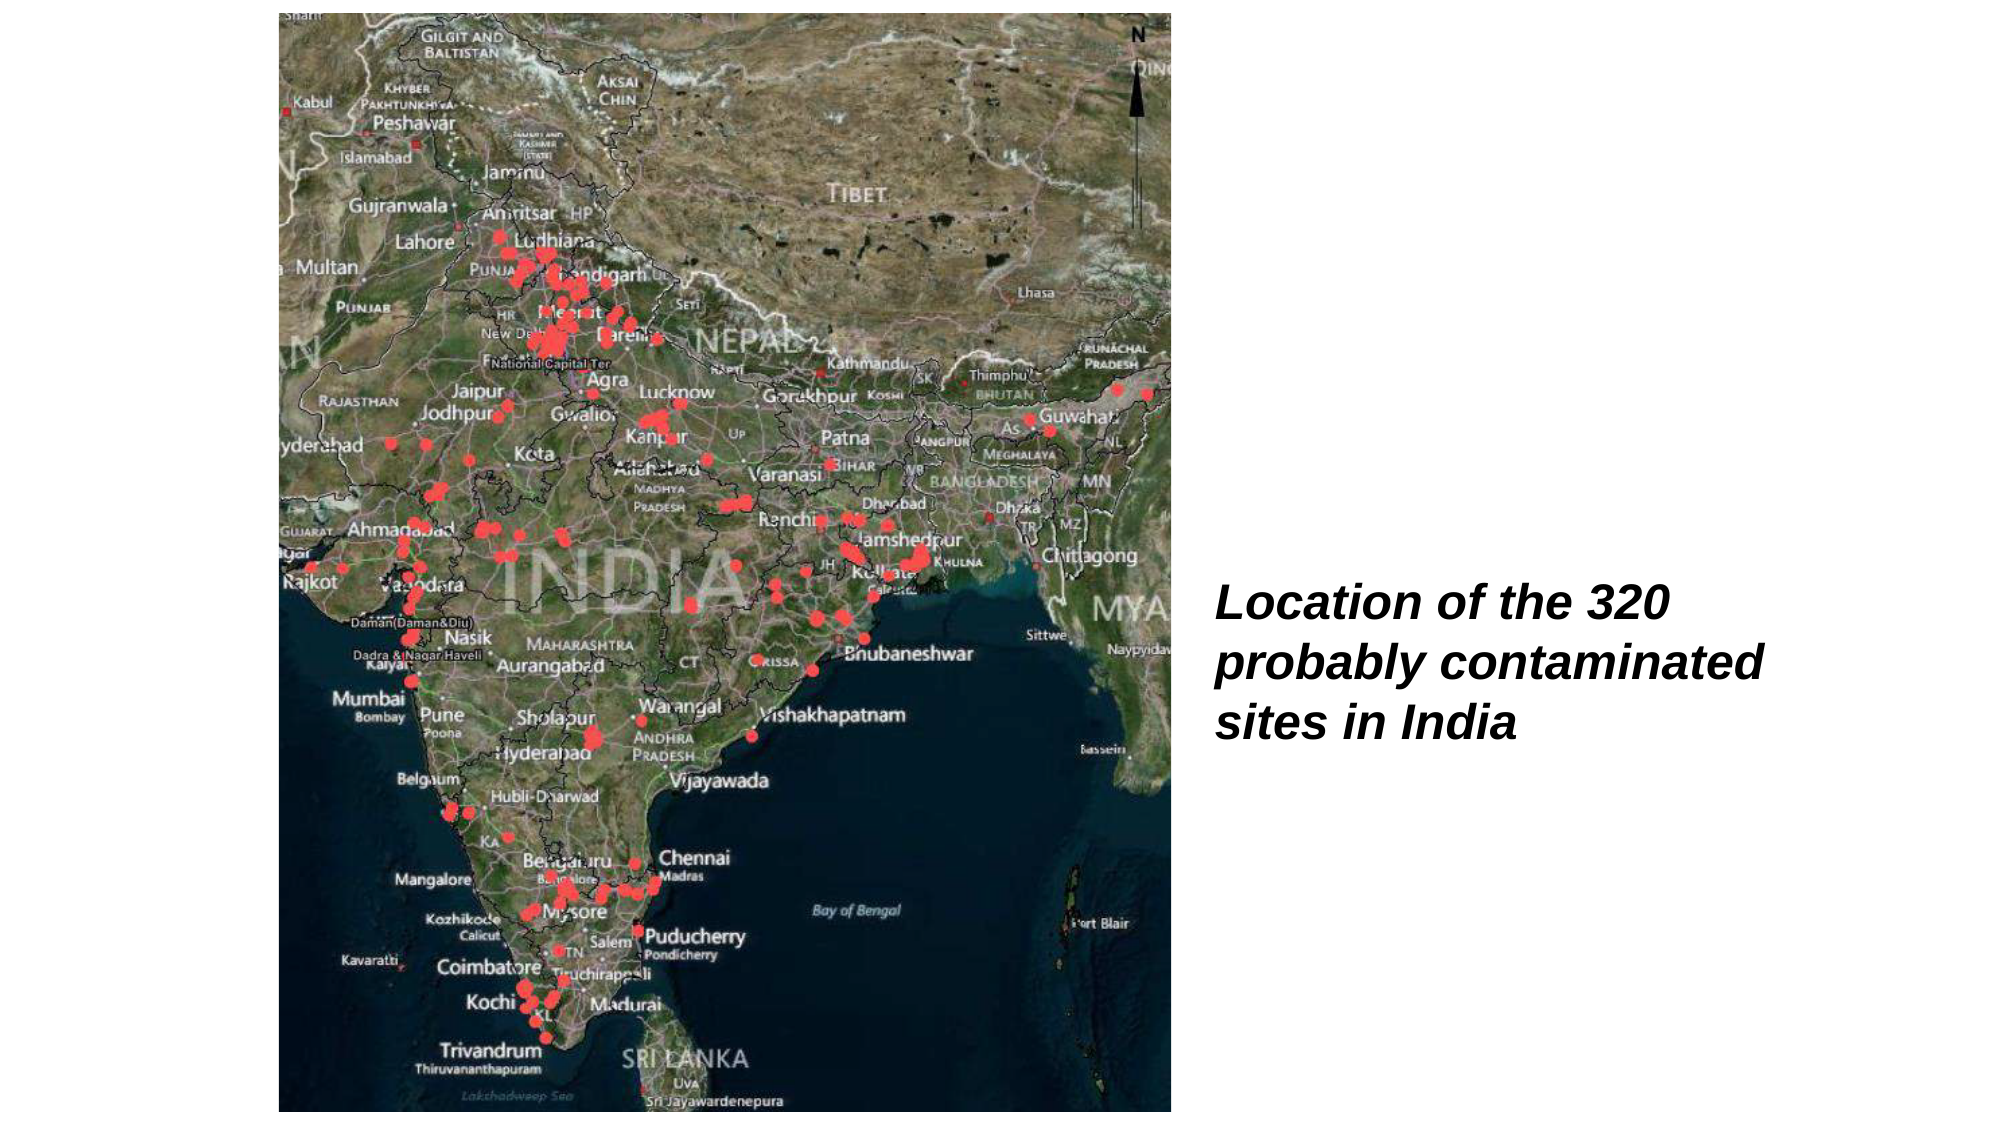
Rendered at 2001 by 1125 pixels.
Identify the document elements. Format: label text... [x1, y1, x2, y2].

picture [278, 13, 1172, 1112]
text_box Location of the 320 probably contaminated sites in India [1200, 562, 1862, 758]
